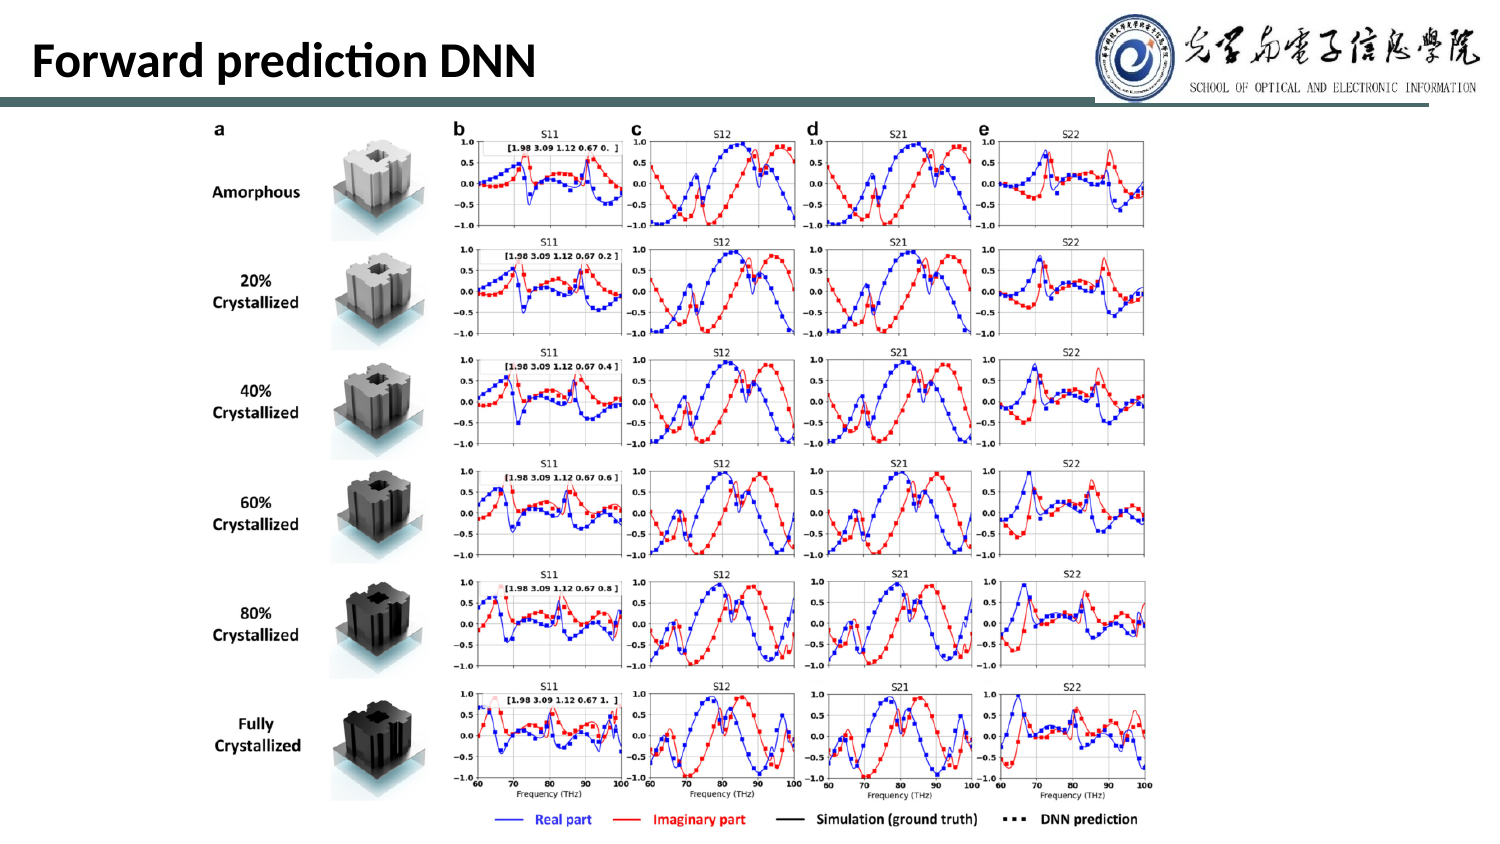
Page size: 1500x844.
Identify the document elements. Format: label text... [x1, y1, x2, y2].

picture [190, 108, 1178, 844]
text_box Forward prediction DNN [17, 20, 977, 96]
picture [1095, 14, 1483, 103]
